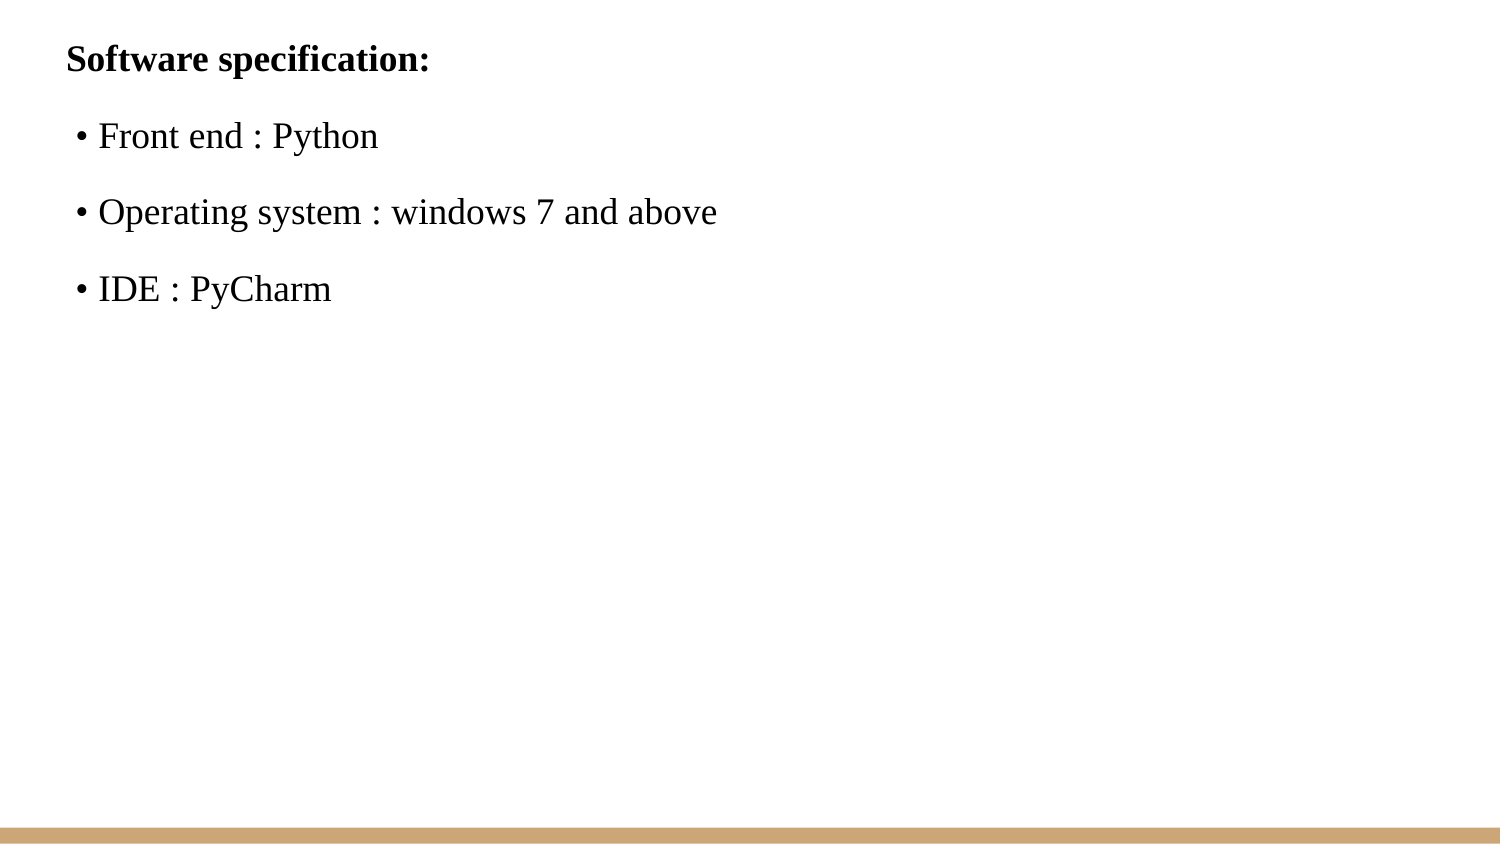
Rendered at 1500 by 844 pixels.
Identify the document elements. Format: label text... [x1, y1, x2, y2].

list Software specification: • Front end : Python • Operating system : windows 7 and above • IDE : PyCharm [51, 12, 1449, 752]
